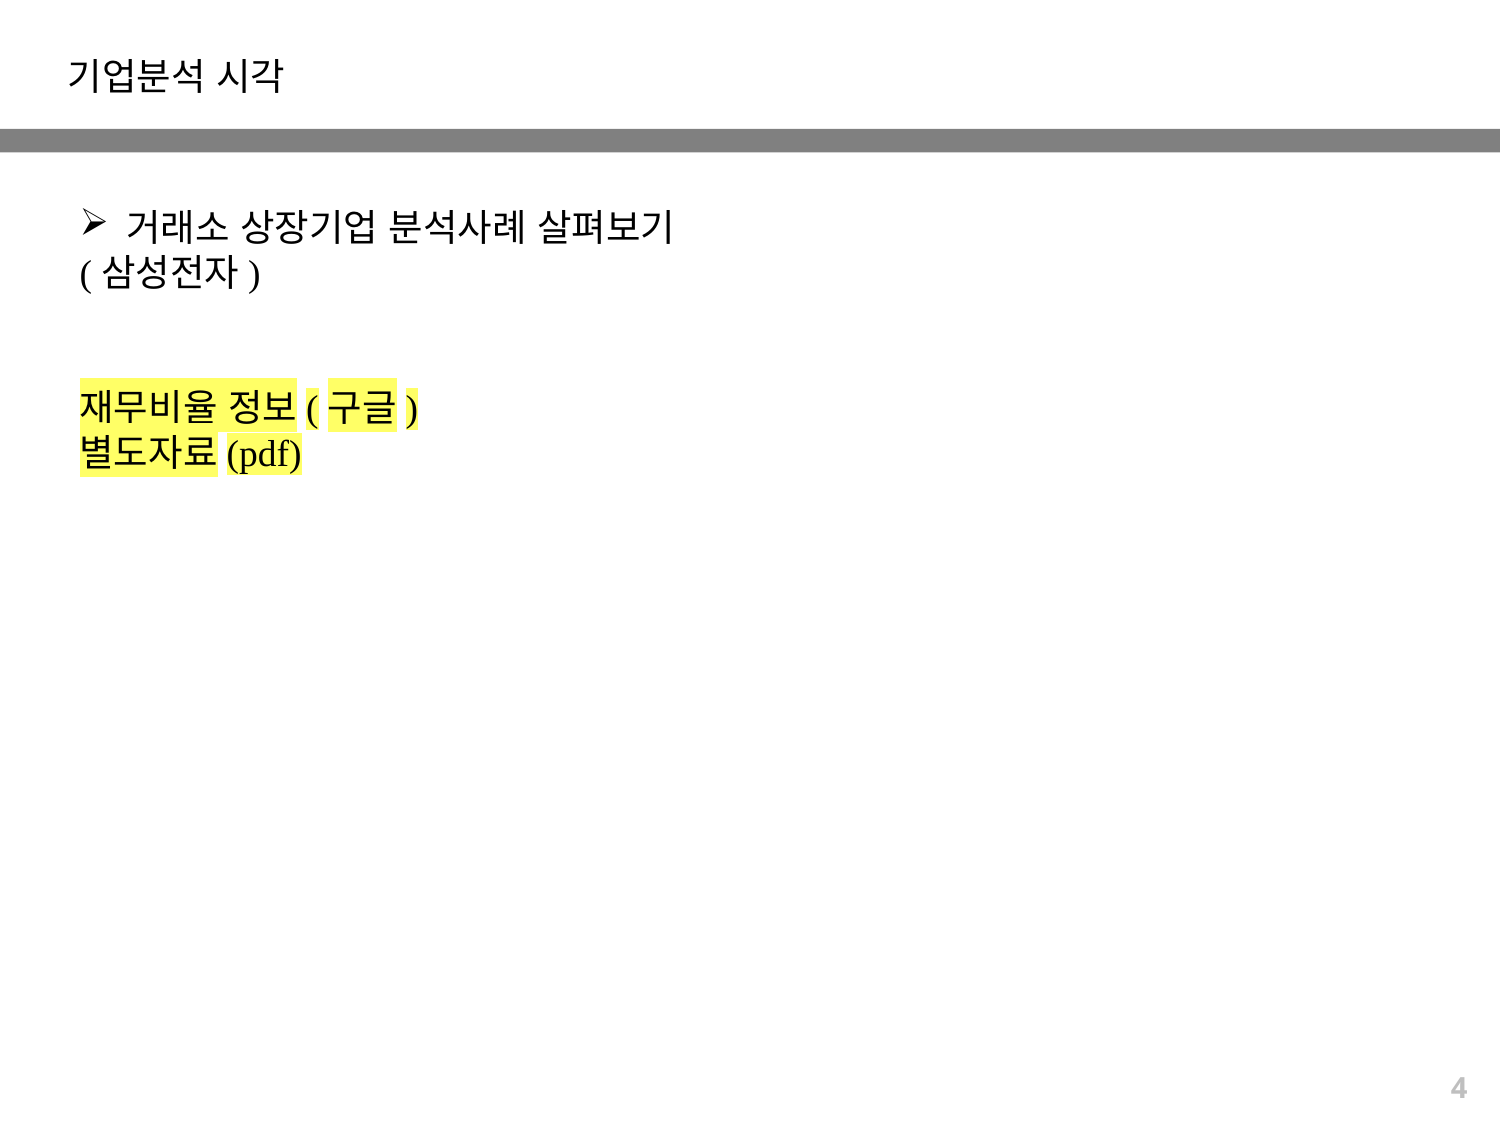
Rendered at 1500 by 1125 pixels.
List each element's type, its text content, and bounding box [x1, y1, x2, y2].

text_box [0, 128, 1500, 153]
text_box 거래소 상장기업 분석사례 살펴보기 (삼성전자) 재무비율 정보(구글) 별도자료(pdf) [64, 196, 833, 482]
text_box 4 [1246, 1061, 1483, 1112]
text_box [22, 46, 1195, 129]
text_box 기업분석 시각 [53, 46, 1034, 106]
